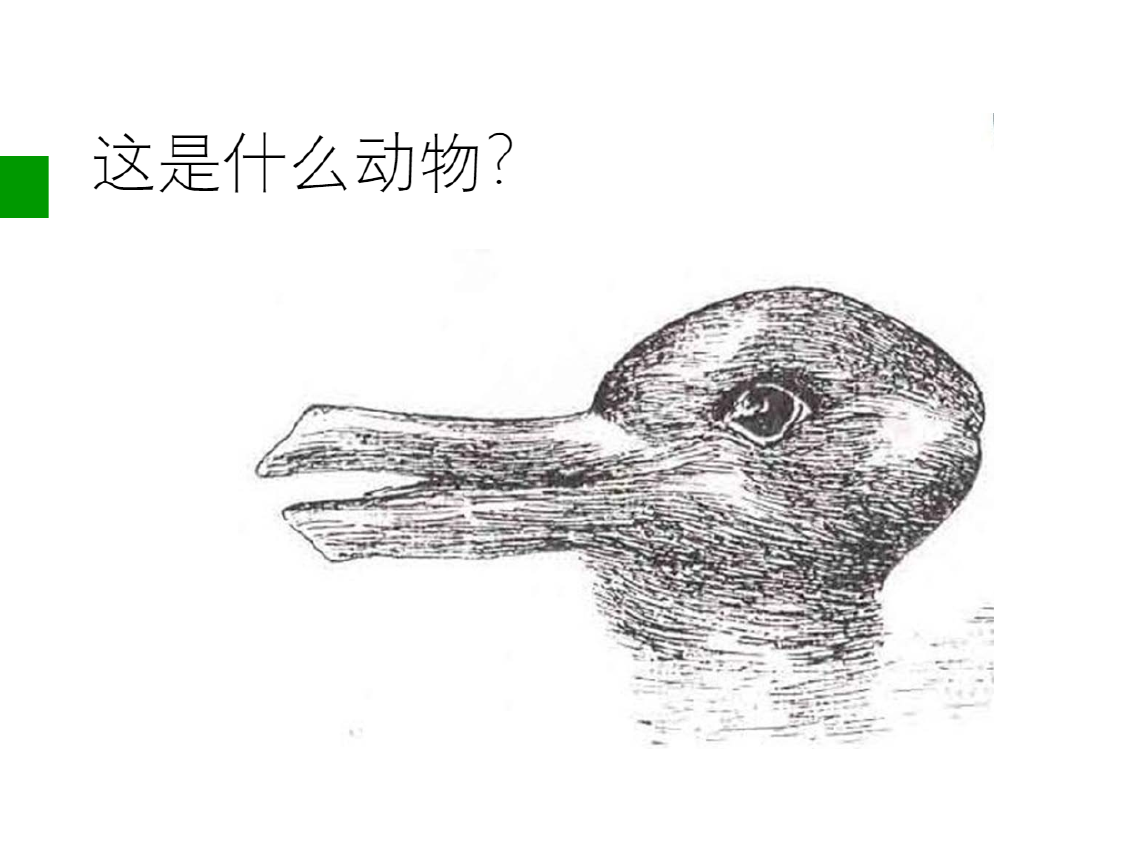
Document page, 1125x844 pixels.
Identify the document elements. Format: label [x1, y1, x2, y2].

text_box [0, 154, 51, 220]
picture [74, 112, 994, 749]
